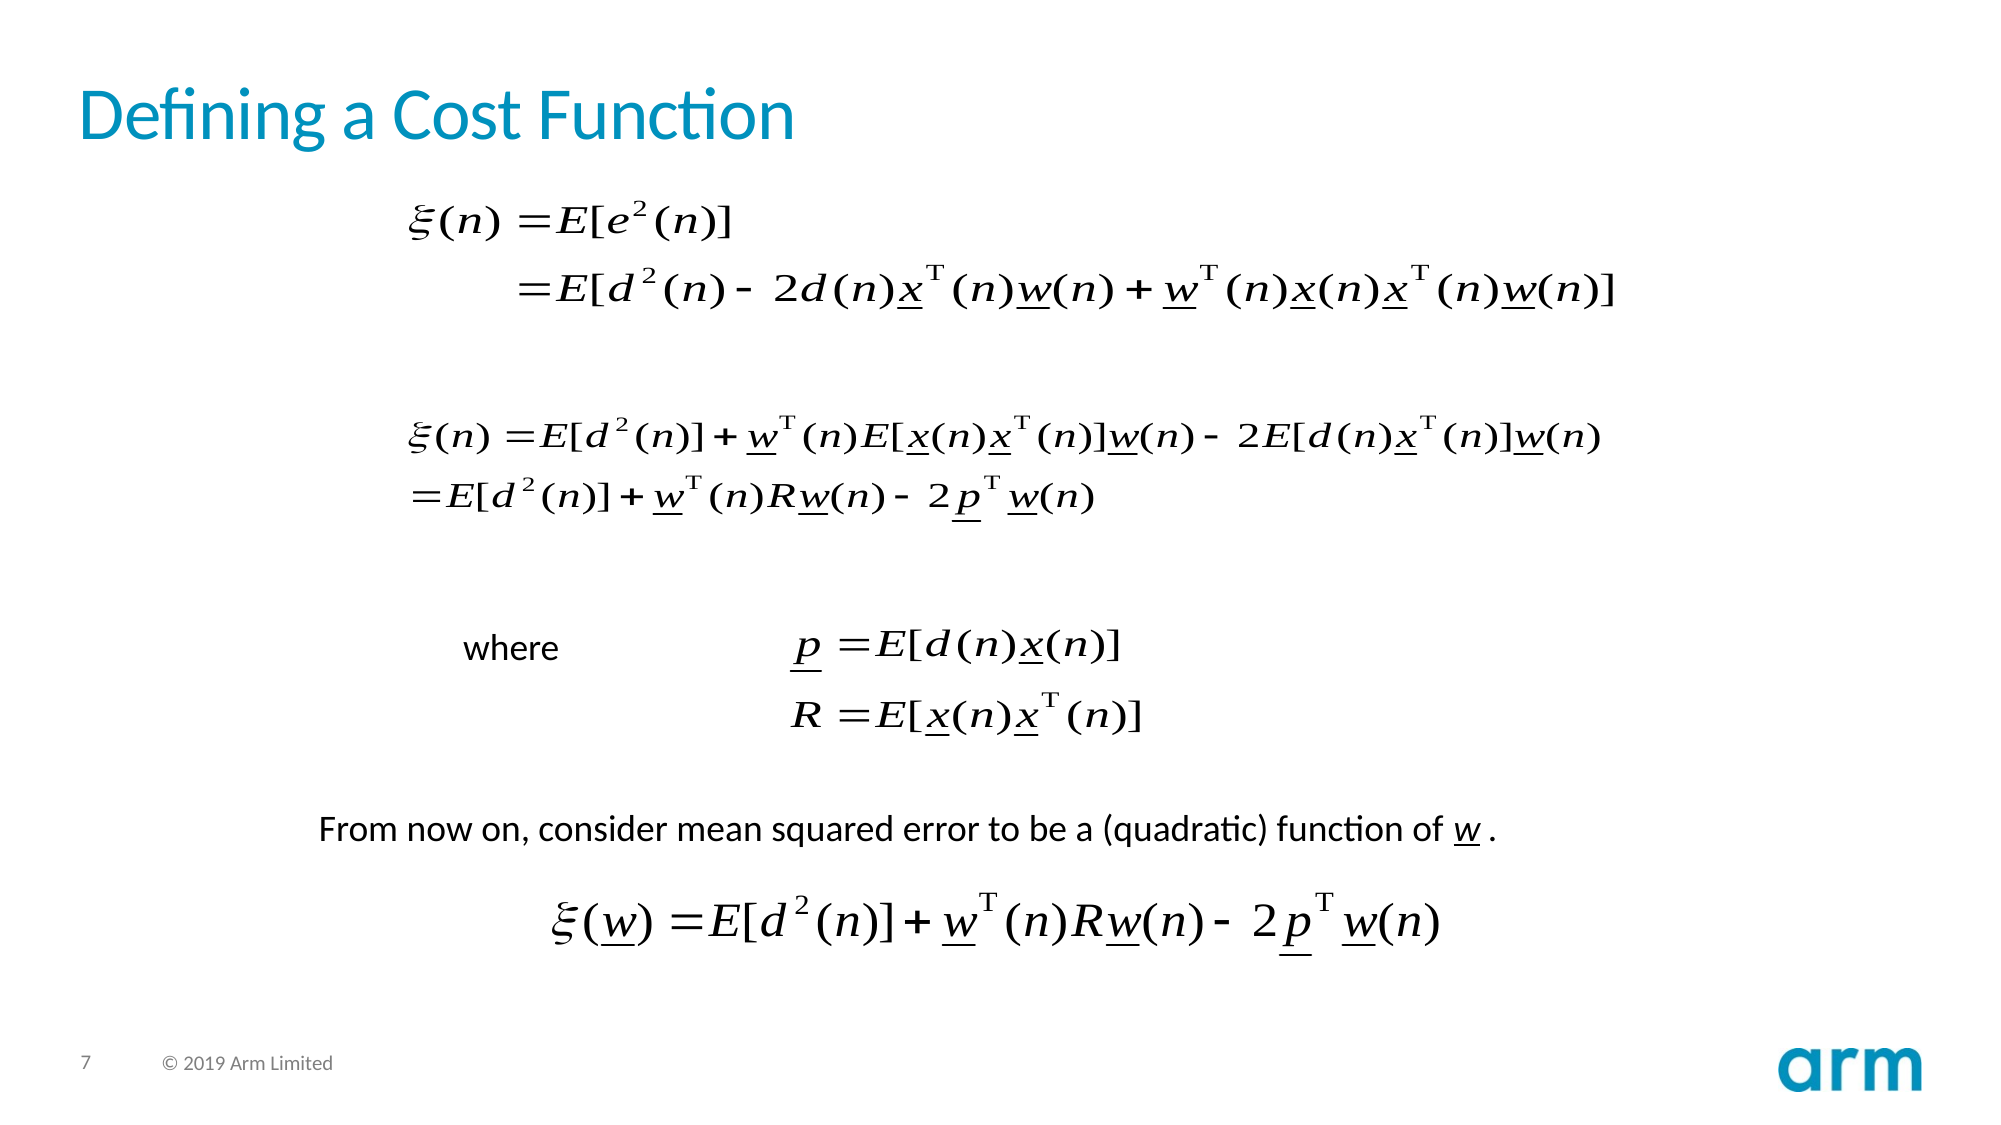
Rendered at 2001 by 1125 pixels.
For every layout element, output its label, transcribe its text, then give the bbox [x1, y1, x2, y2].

title Defining a Cost Function [78, 78, 1922, 186]
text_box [781, 617, 1150, 745]
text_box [544, 880, 1451, 965]
picture [1778, 1072, 1794, 1092]
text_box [400, 406, 1611, 530]
picture [1788, 1056, 1812, 1083]
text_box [400, 191, 1624, 317]
text_box where [448, 615, 575, 675]
text_box From now on, consider mean squared error to be a (quadratic) function of w . [304, 796, 1514, 857]
picture [1889, 1048, 1903, 1053]
picture [1803, 1048, 1922, 1092]
picture [1911, 1048, 1922, 1062]
picture [1778, 1048, 1794, 1067]
